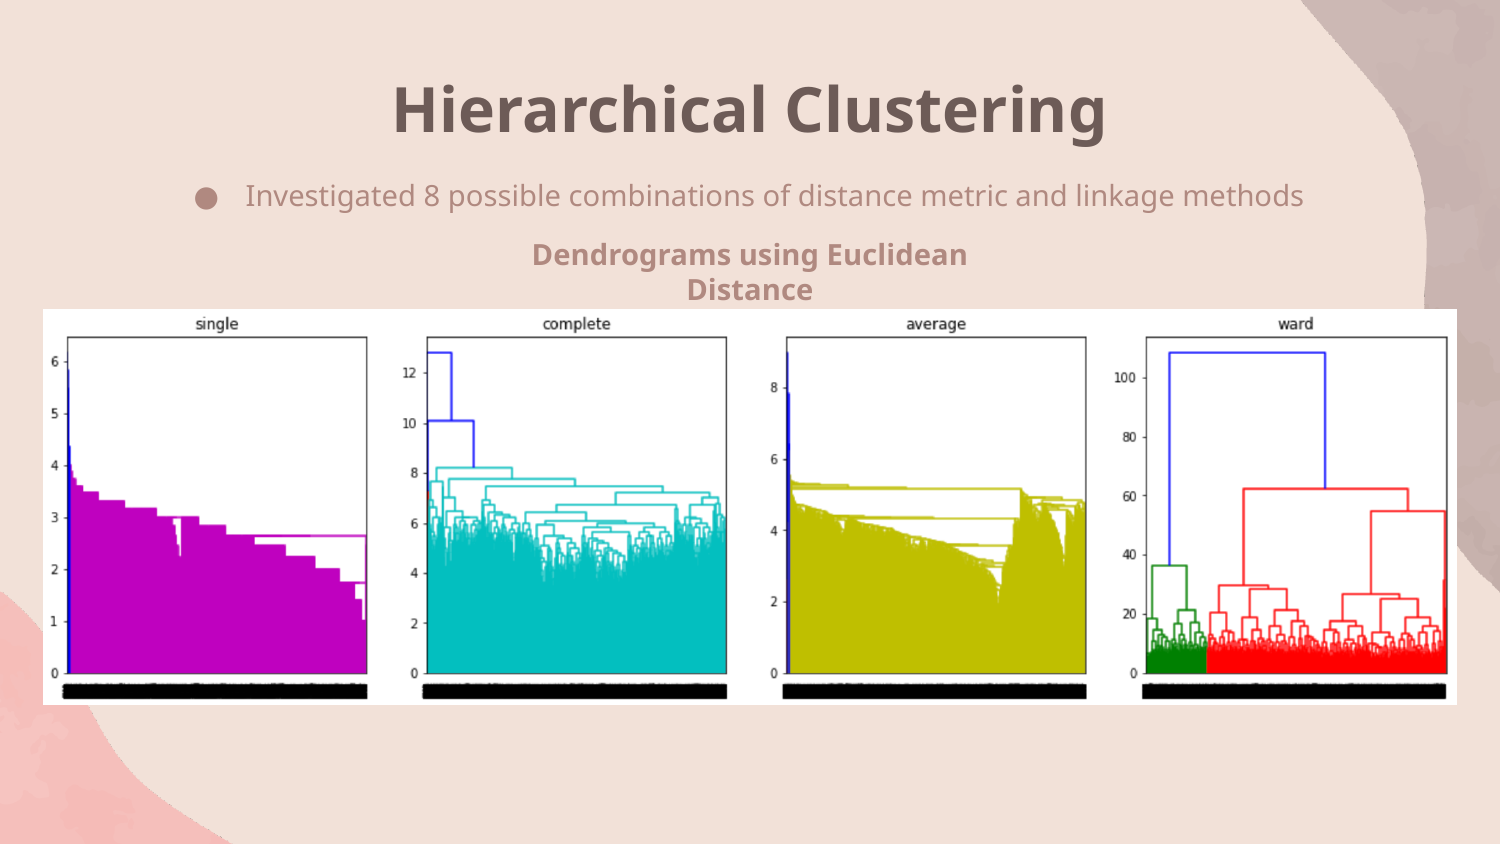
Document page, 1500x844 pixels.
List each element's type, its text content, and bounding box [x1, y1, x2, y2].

list Dendrograms using Euclidean Distance [453, 221, 1047, 291]
title Hierarchical Clustering [118, 54, 1382, 149]
list Investigated 8 possible combinations of distance metric and linkage methods [155, 162, 1345, 233]
picture [0, 0, 1500, 844]
